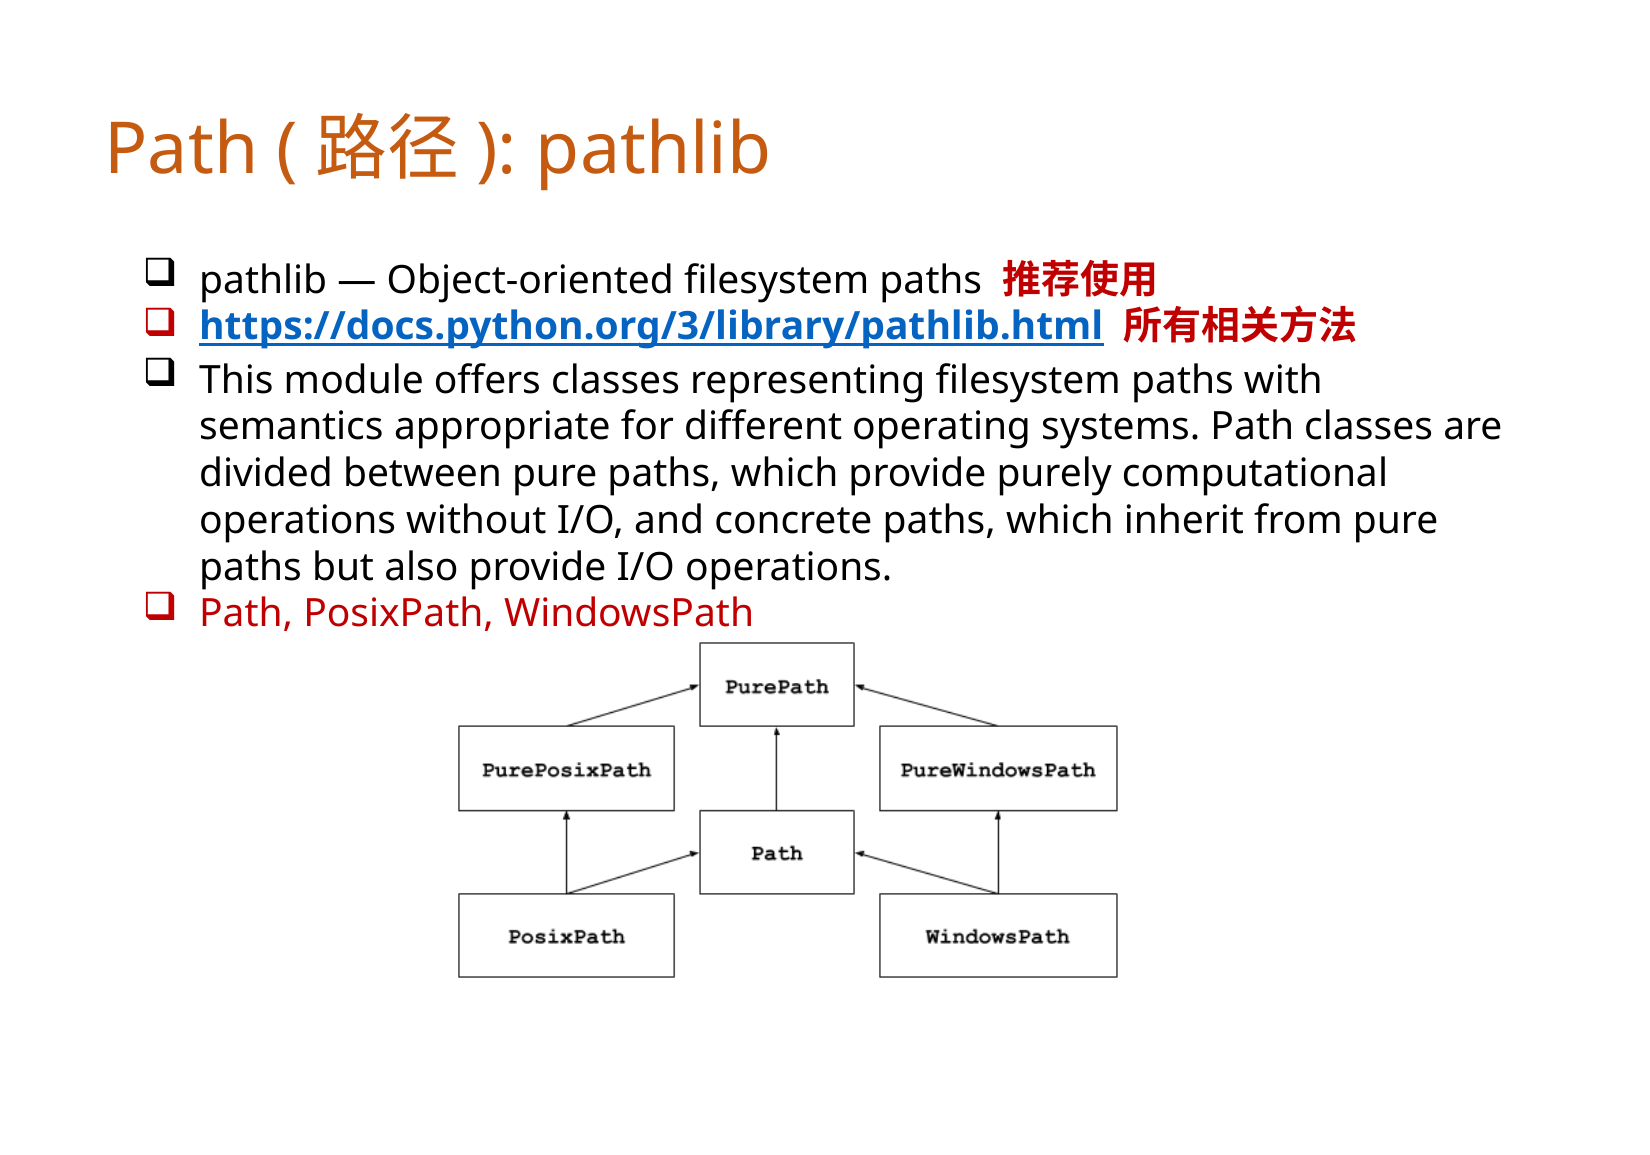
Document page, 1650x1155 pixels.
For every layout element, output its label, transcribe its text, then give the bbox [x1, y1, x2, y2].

text_box Path (路径): pathlib [89, 94, 787, 196]
picture [423, 592, 1156, 1027]
text_box pathlib — Object-oriented filesystem paths 推荐使用 https://docs.python.org/3/library/pathlib.html 所有相关方法 This module offers classes representing filesystem paths with semantics appropriate for different operating systems. Path classes are divided between pure paths, which provide purely computational operations without I/O, and concrete paths, which inherit from pure paths but also provide I/O operations. Path, PosixPath, WindowsPath [128, 246, 1522, 643]
